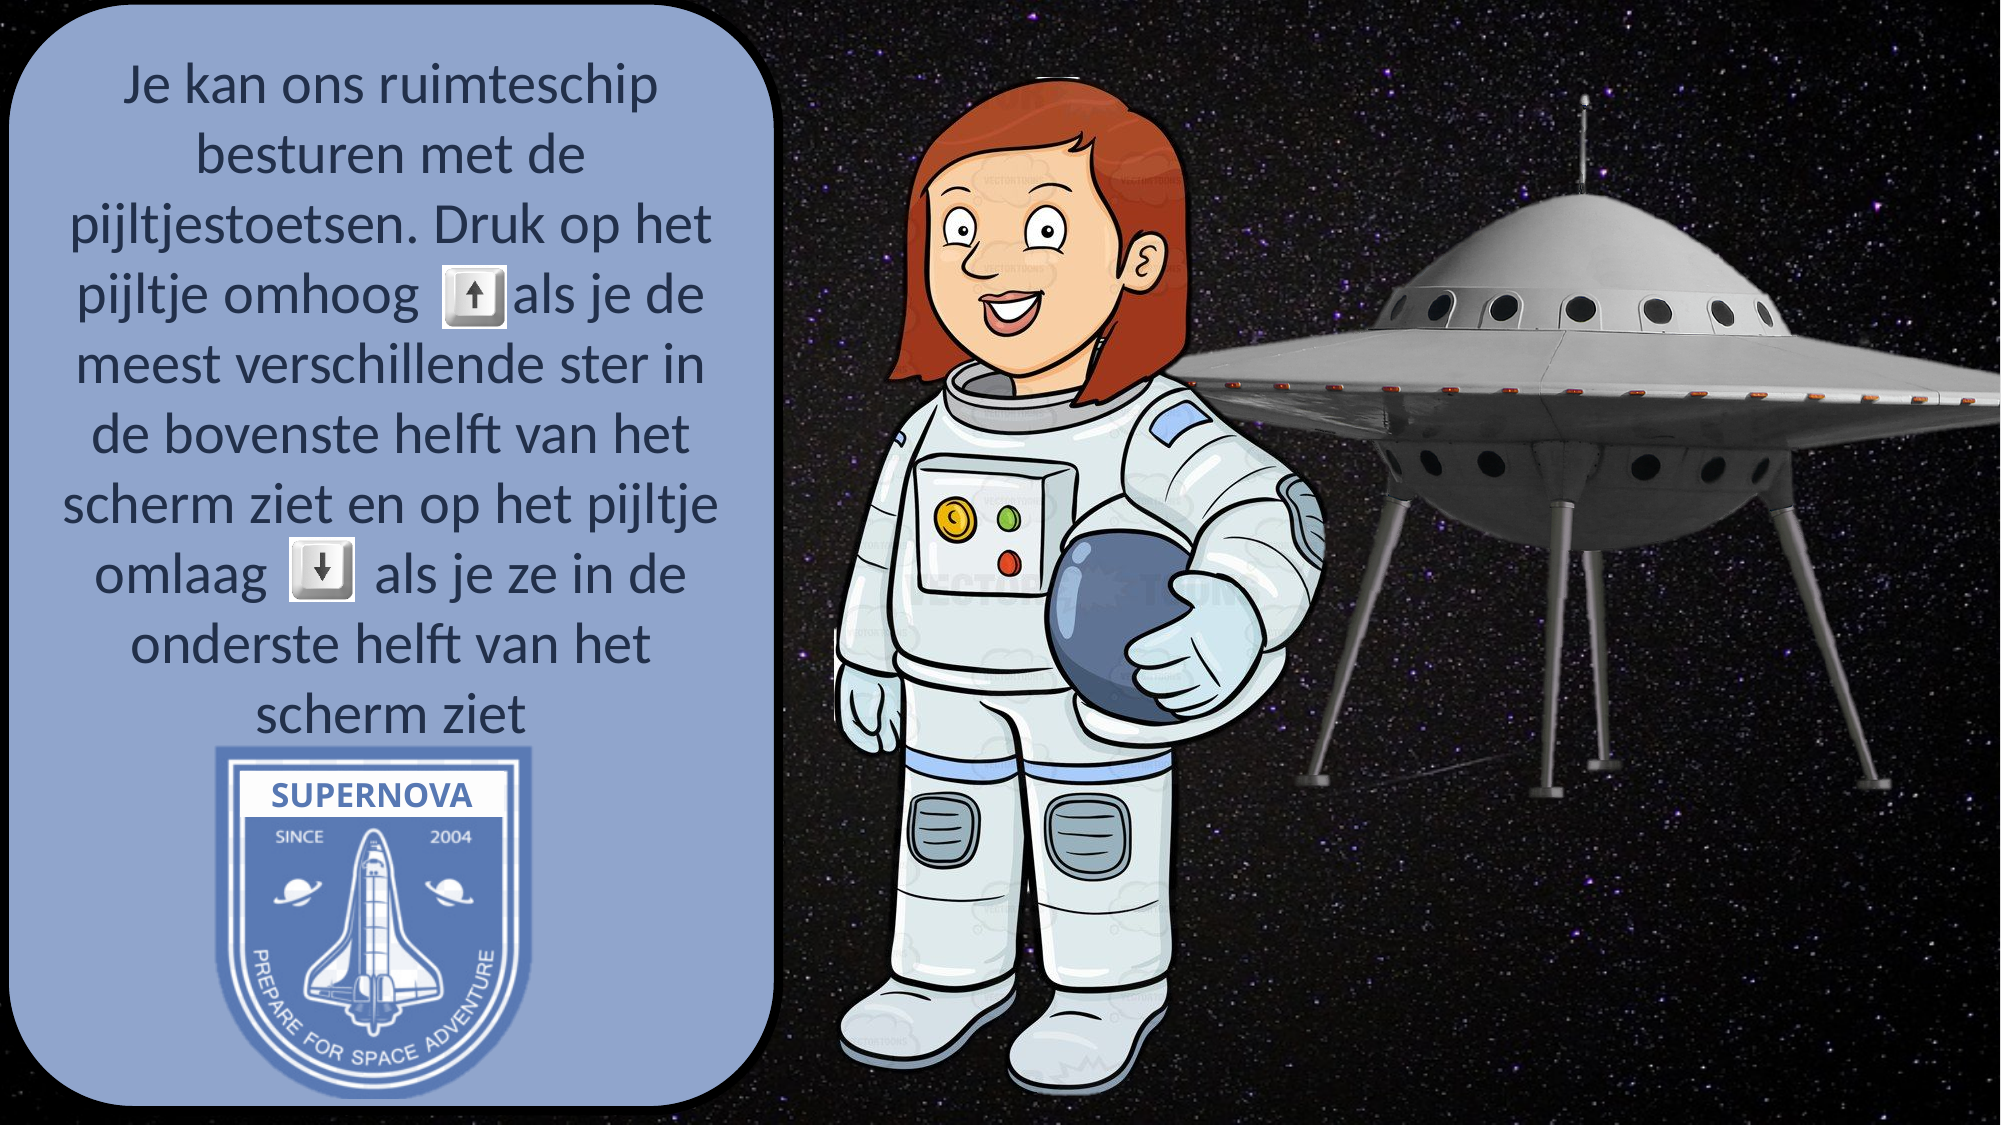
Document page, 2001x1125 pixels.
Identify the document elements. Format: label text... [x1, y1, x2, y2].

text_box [189, 729, 553, 1099]
picture [289, 537, 355, 602]
picture [442, 265, 507, 329]
picture [0, 0, 2001, 1125]
text_box Je kan ons ruimteschip besturen met de pijltjestoetsen. Druk op het pijltje omhoog als je de meest verschillende ster in de bovenste helft van het scherm ziet en op het pijltje omlaag als je ze in de onderste helft van het scherm ziet [3, 0, 780, 1112]
